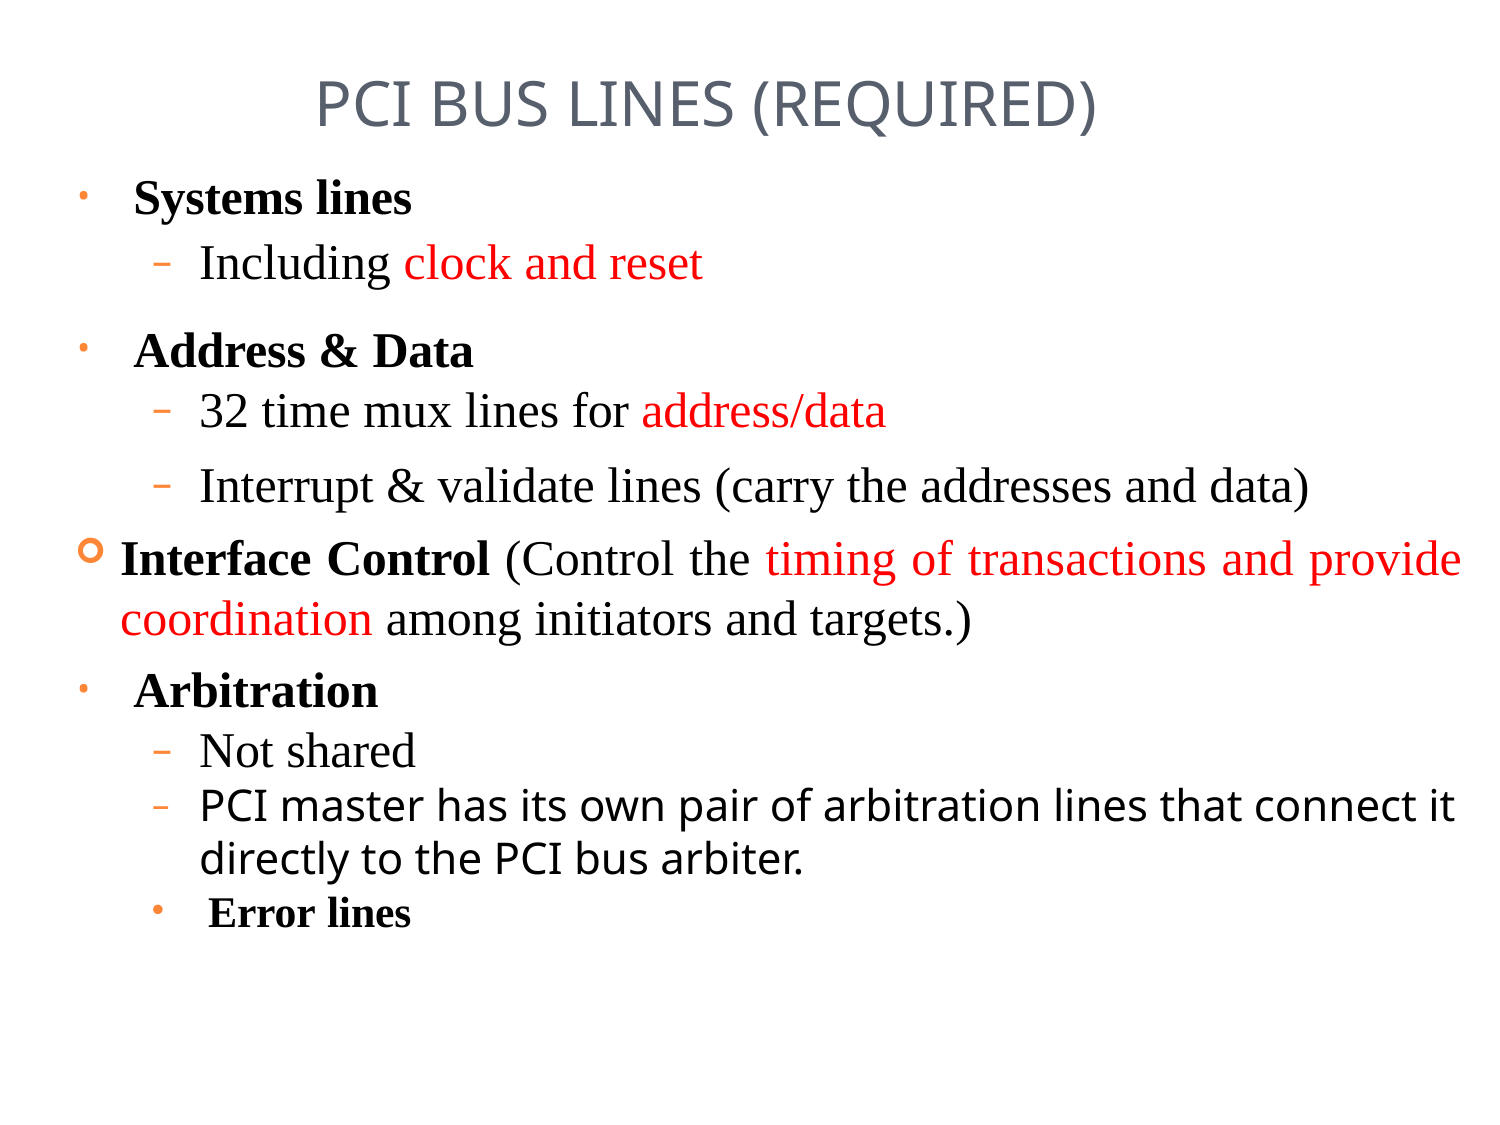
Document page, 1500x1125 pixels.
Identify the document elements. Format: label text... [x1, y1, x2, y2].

title PCI Bus Lines (required) [312, 0, 1198, 140]
list Systems lines Including clock and reset Address & Data 32 time mux lines for address/data Interrupt & validate lines (carry the addresses and data) Interface Control (Control the timing of transactions and provide coordination among initiators and targets.) Arbitration Not shared PCI master has its own pair of arbitration lines that connect it directly to the PCI bus arbiter. Error lines [75, 162, 1463, 936]
